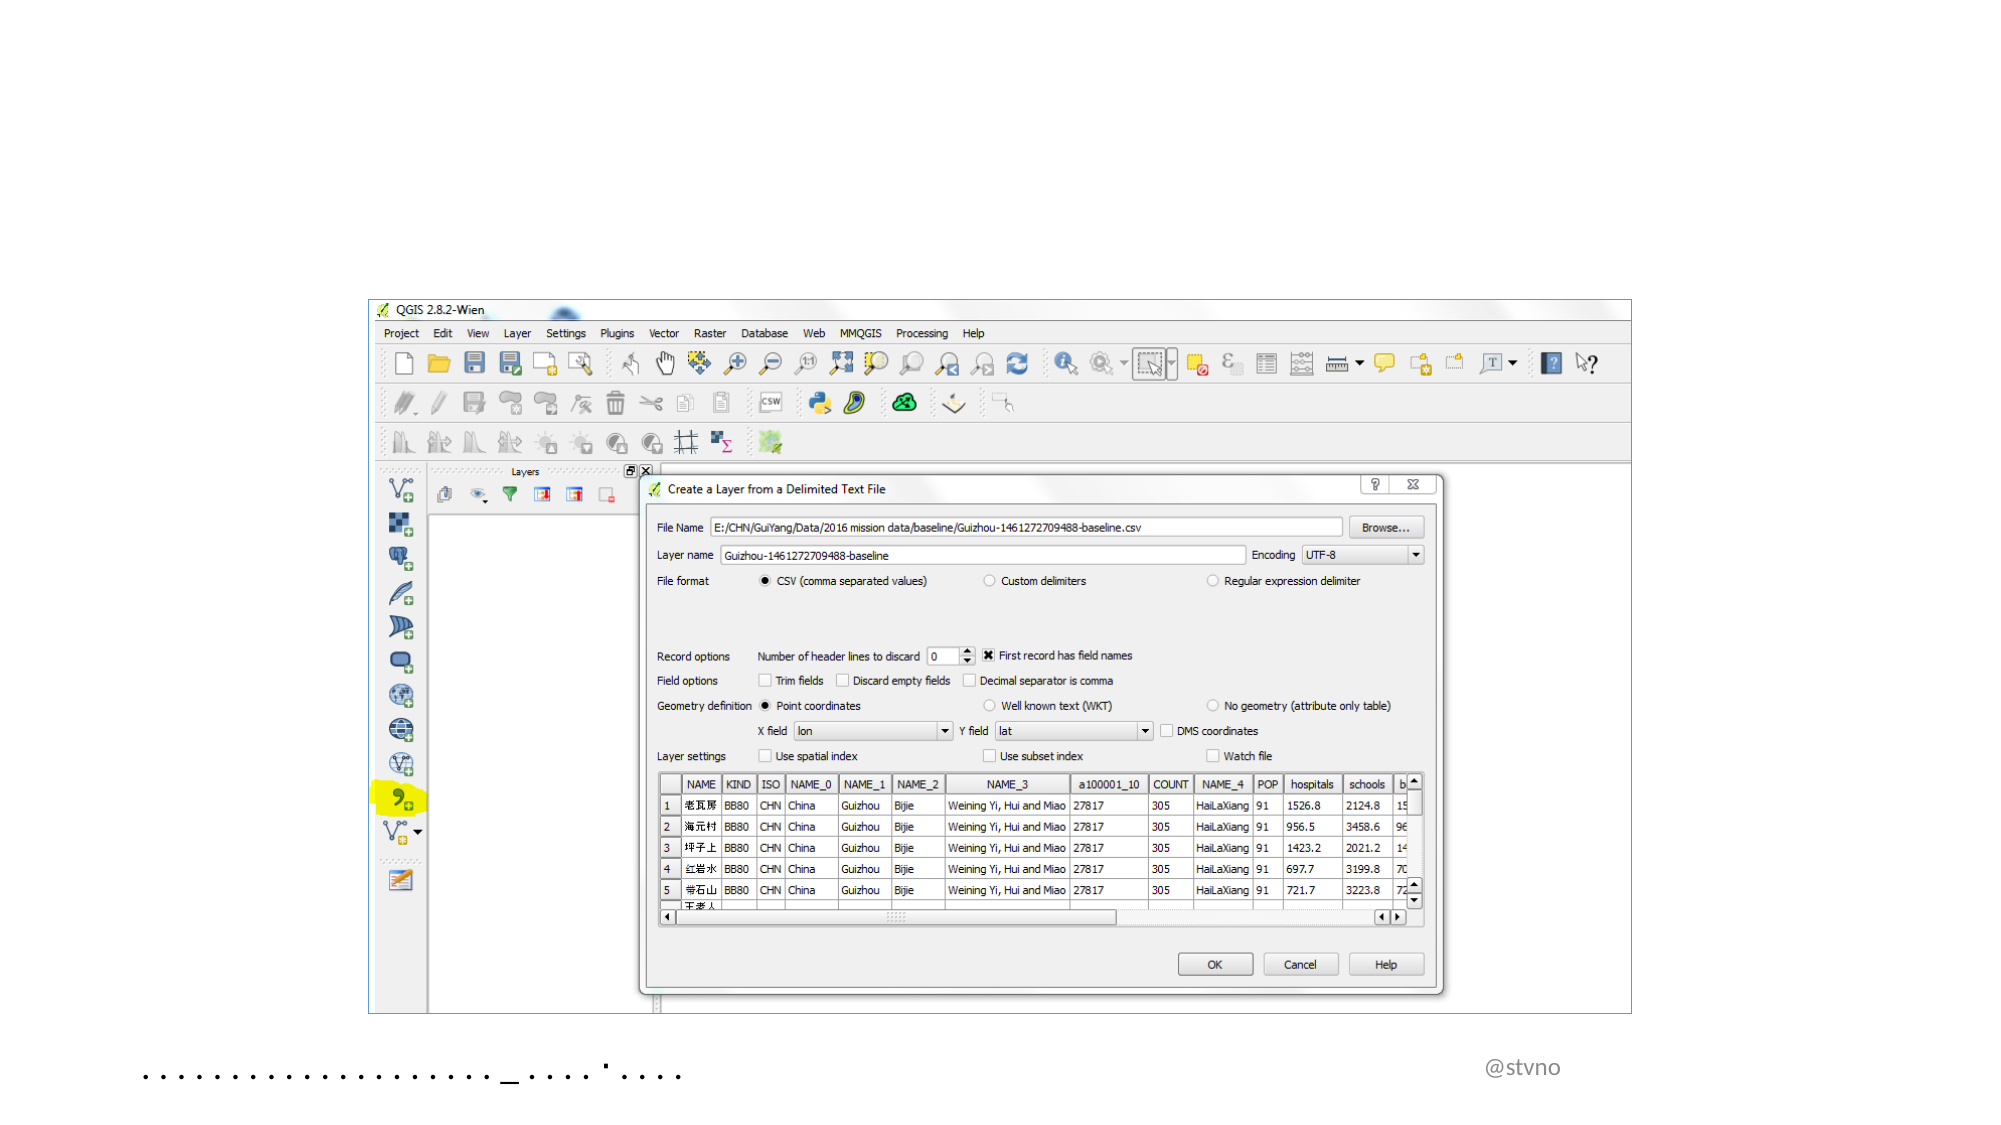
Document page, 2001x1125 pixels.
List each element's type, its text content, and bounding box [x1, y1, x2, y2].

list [368, 299, 1632, 1014]
text_box . . . . . . . . . . . . . . . . . . . . _ . . . . ⋅ . . . . [126, 1034, 817, 1095]
footer @stvno [1182, 1035, 1863, 1096]
